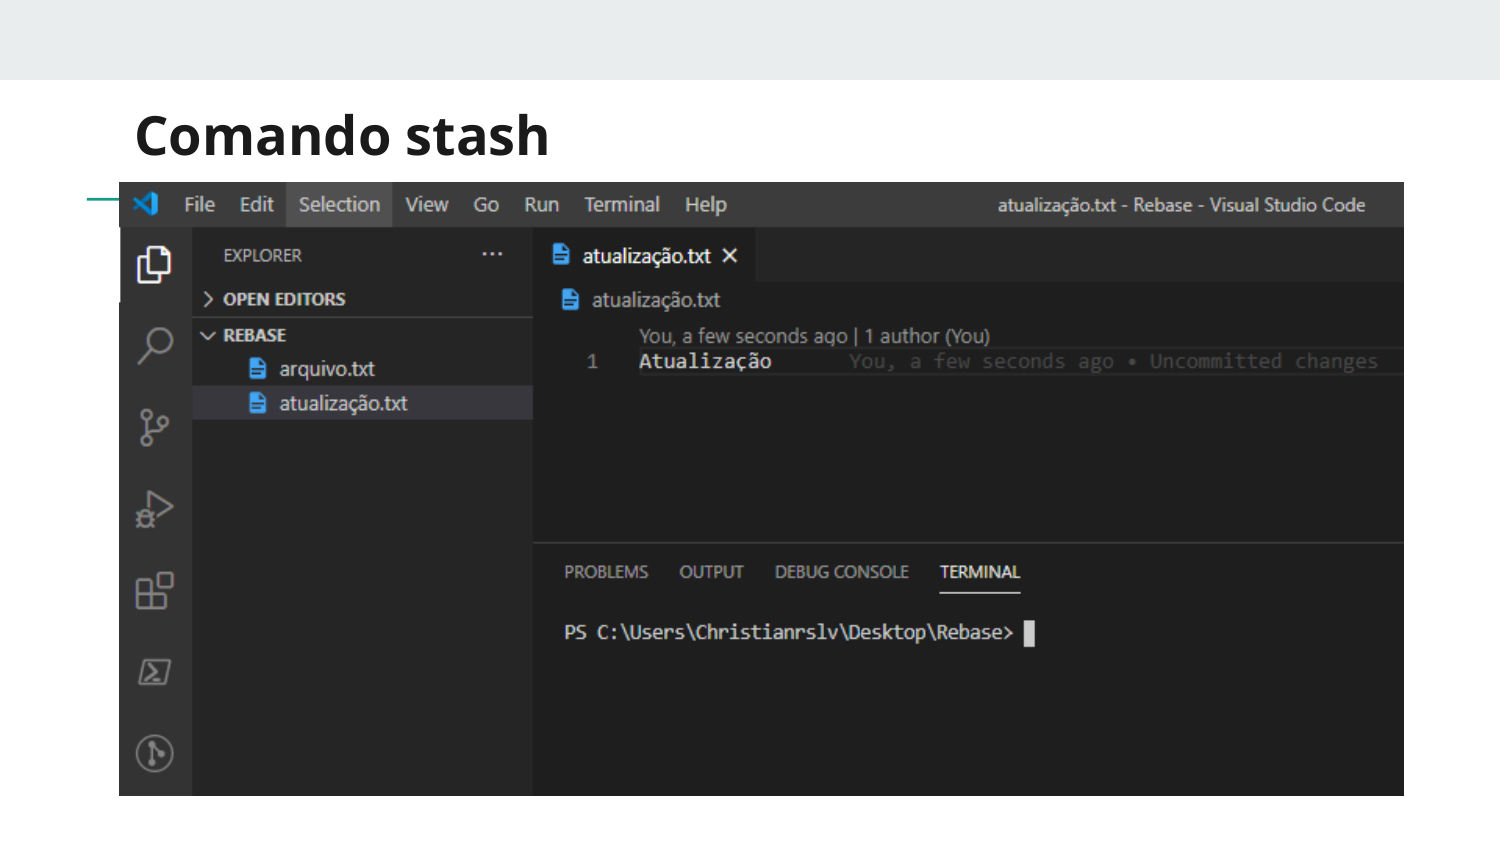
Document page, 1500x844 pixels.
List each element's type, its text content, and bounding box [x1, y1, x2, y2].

title Comando stash [119, 86, 1381, 175]
picture [119, 182, 1404, 796]
